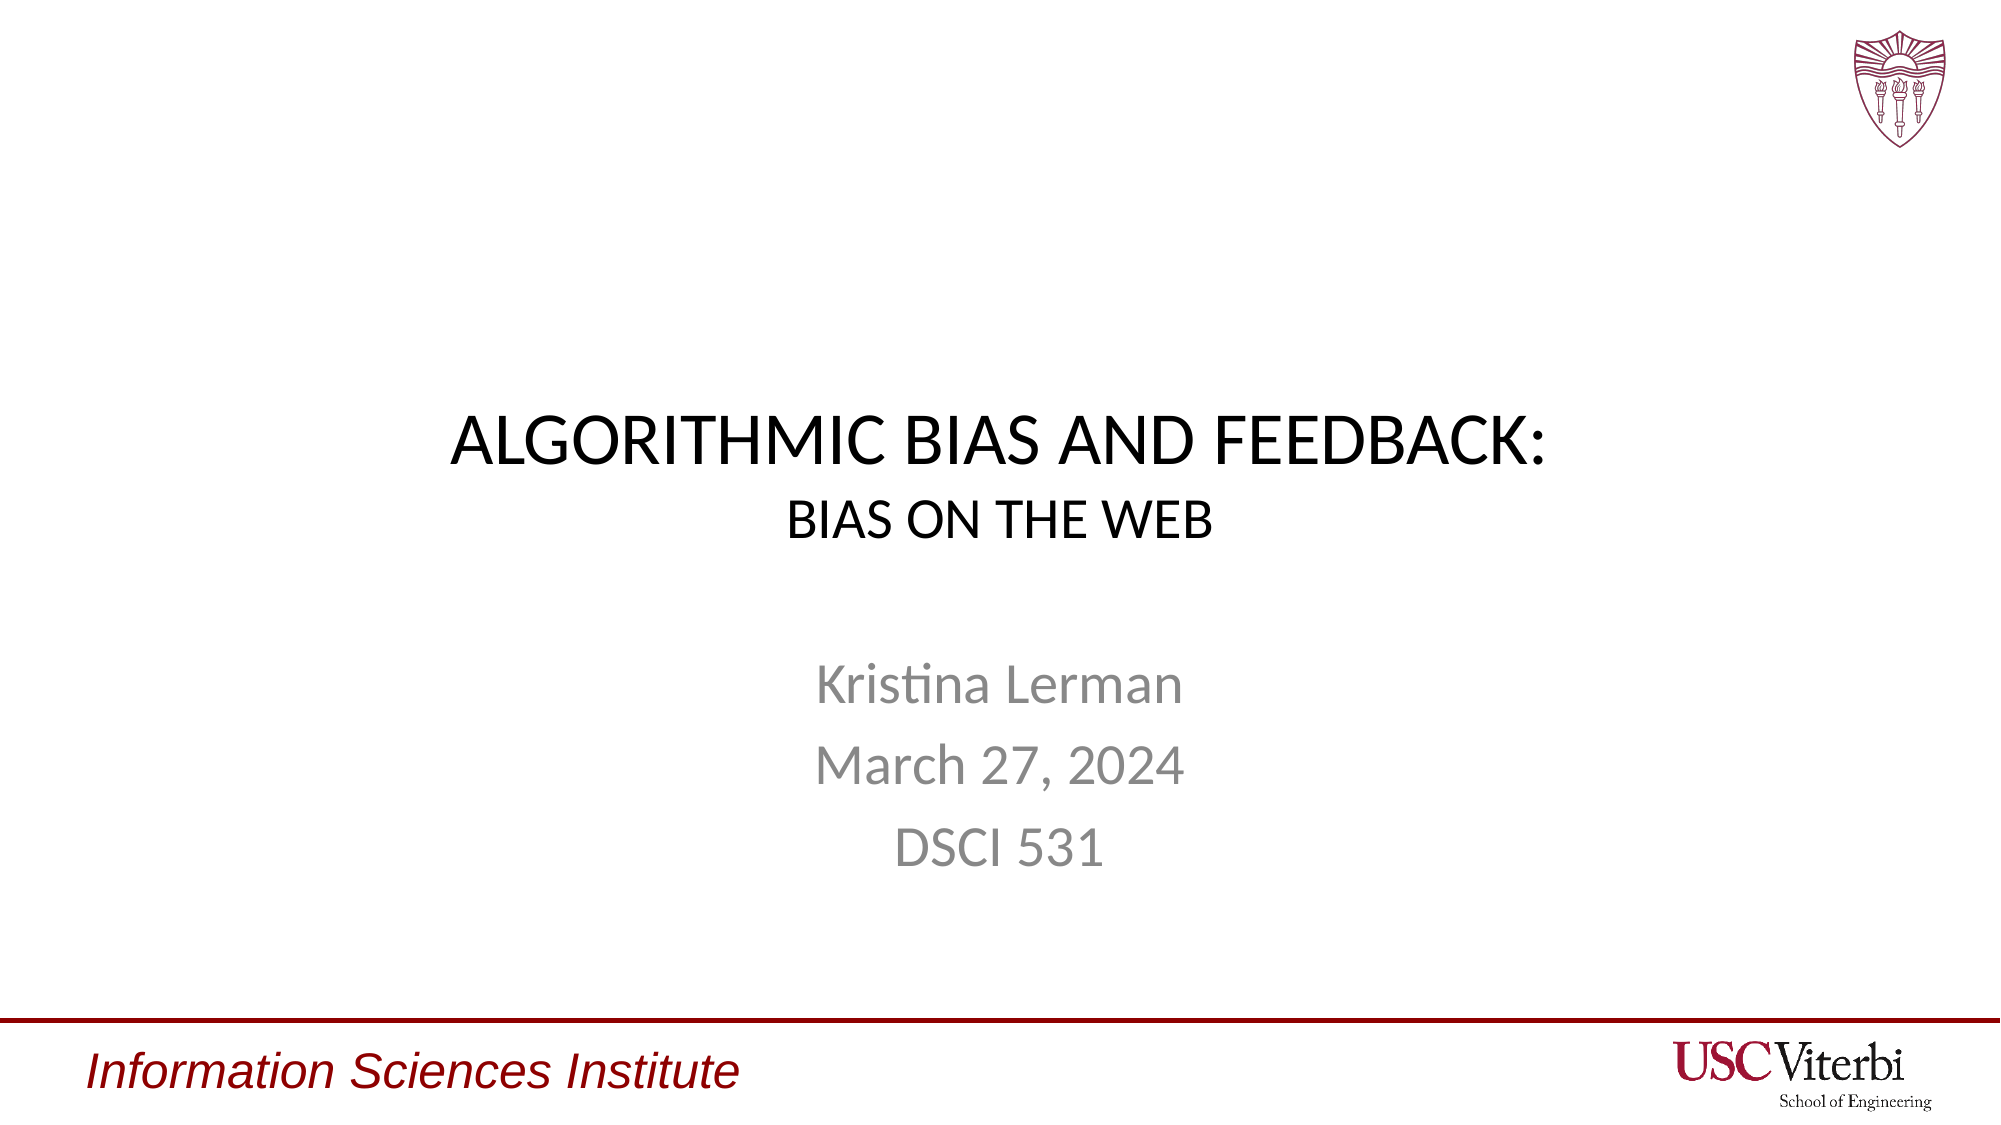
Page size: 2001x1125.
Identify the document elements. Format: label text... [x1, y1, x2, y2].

picture [1641, 1027, 1964, 1118]
subtitle Kristina Lerman March 27, 2024 DSCI 531 [300, 637, 1700, 925]
title ALGORITHMIC BIAS AND FEEDBACK: BIAS ON THE WEB [150, 349, 1850, 591]
picture [1824, 13, 1975, 164]
